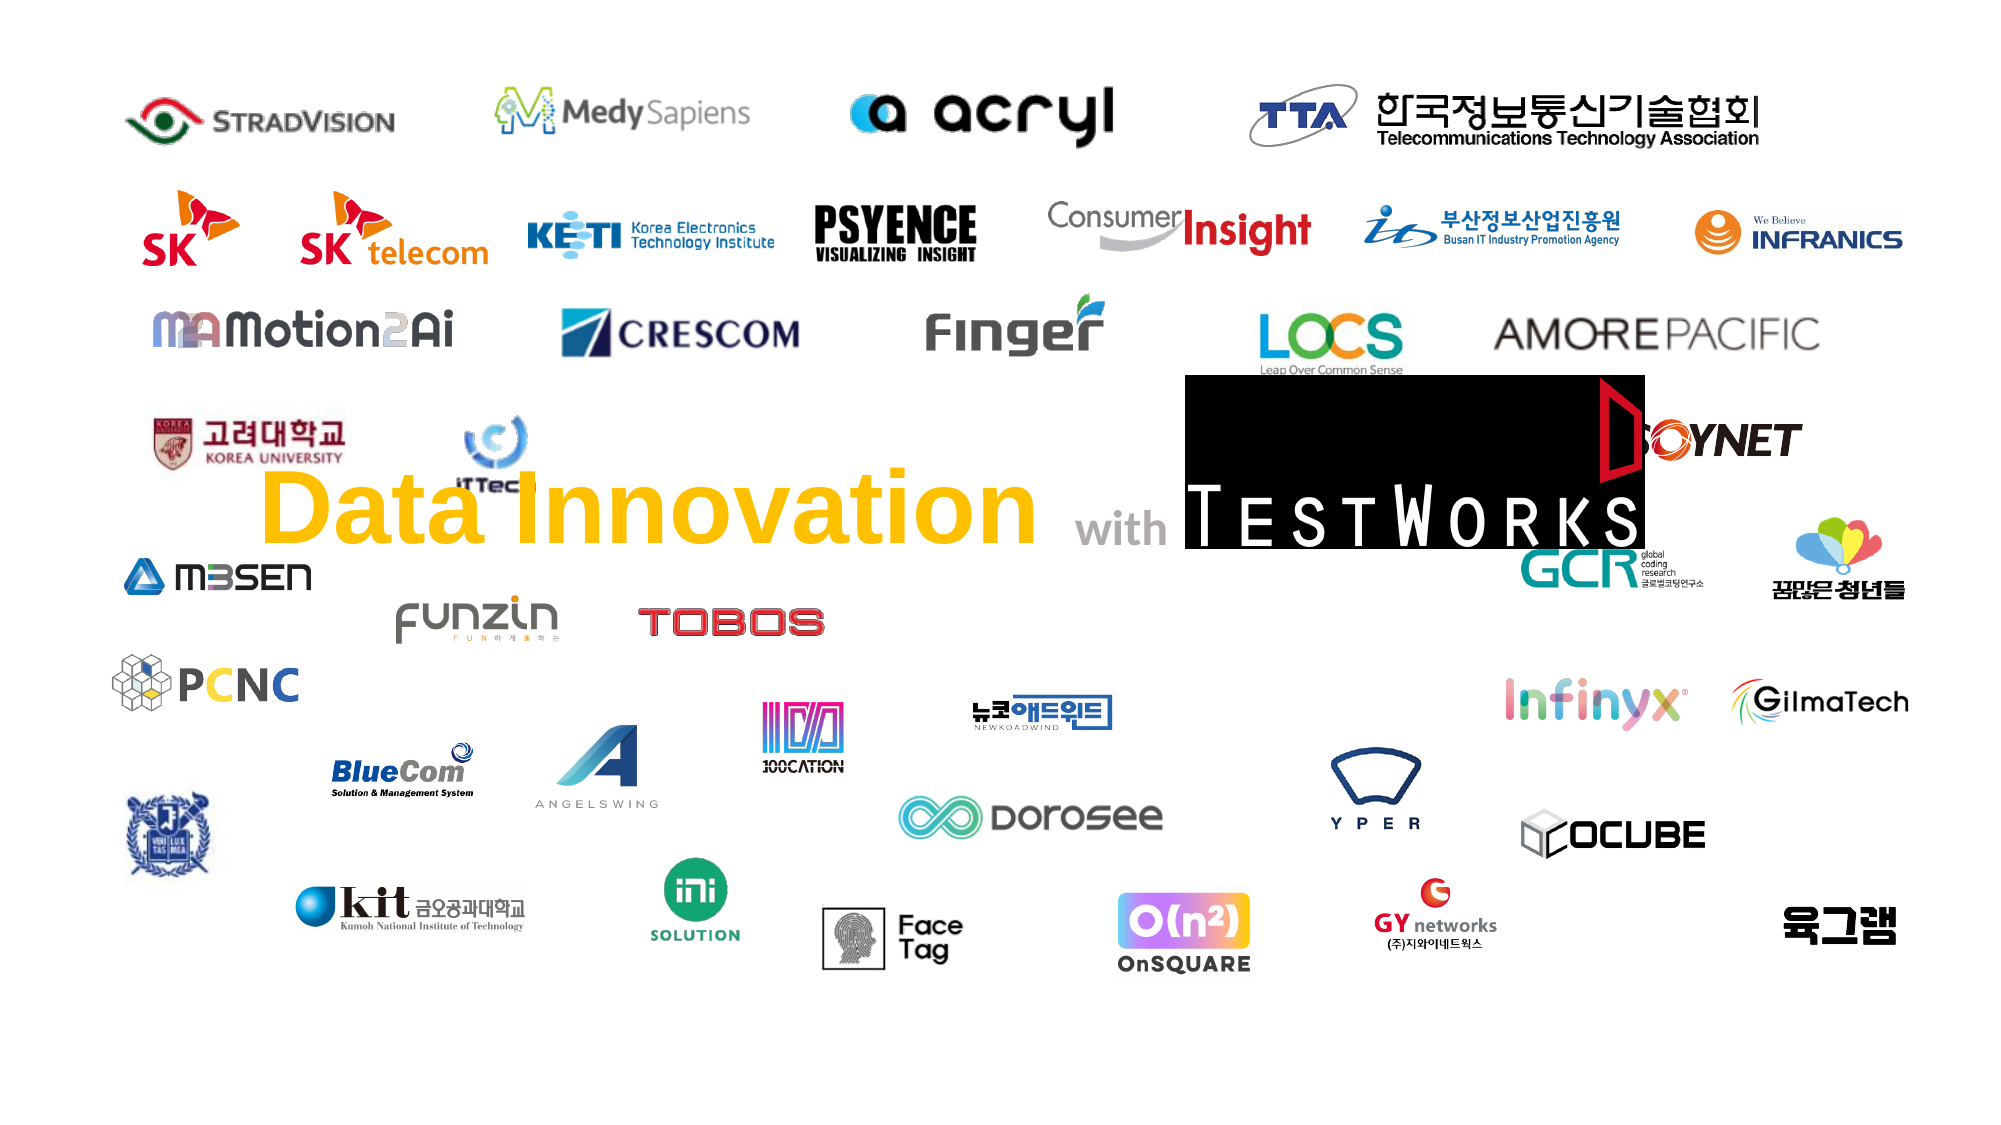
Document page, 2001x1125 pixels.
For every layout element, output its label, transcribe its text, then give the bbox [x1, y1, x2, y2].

picture [648, 855, 742, 943]
picture [144, 406, 359, 483]
text_box with [1048, 463, 1558, 595]
picture [1048, 201, 1311, 256]
picture [514, 683, 678, 846]
picture [810, 196, 981, 273]
picture [110, 70, 419, 179]
picture [783, 899, 998, 982]
picture [104, 772, 233, 900]
picture [1323, 741, 1429, 835]
picture [303, 723, 498, 822]
picture [636, 603, 825, 639]
picture [968, 693, 1116, 732]
picture [142, 190, 240, 266]
picture [1115, 883, 1252, 983]
picture [849, 85, 1117, 150]
picture [895, 790, 1166, 845]
picture [555, 301, 807, 365]
picture [386, 587, 569, 652]
picture [1184, 300, 1803, 594]
text_box Data Innovation [220, 444, 1080, 576]
picture [1212, 72, 1803, 165]
picture [153, 308, 454, 349]
picture [124, 558, 311, 595]
picture [453, 412, 539, 495]
picture [908, 282, 1125, 375]
picture [1743, 505, 1935, 613]
picture [292, 884, 528, 933]
picture [472, 56, 770, 165]
picture [1486, 304, 1829, 364]
picture [1360, 198, 1625, 256]
picture [1730, 677, 1909, 726]
picture [1367, 867, 1504, 956]
picture [1781, 902, 1898, 948]
picture [761, 696, 845, 780]
picture [528, 211, 774, 259]
picture [300, 191, 488, 265]
picture [1521, 808, 1705, 859]
picture [1501, 670, 1692, 732]
picture [97, 645, 311, 718]
picture [1690, 204, 1908, 261]
